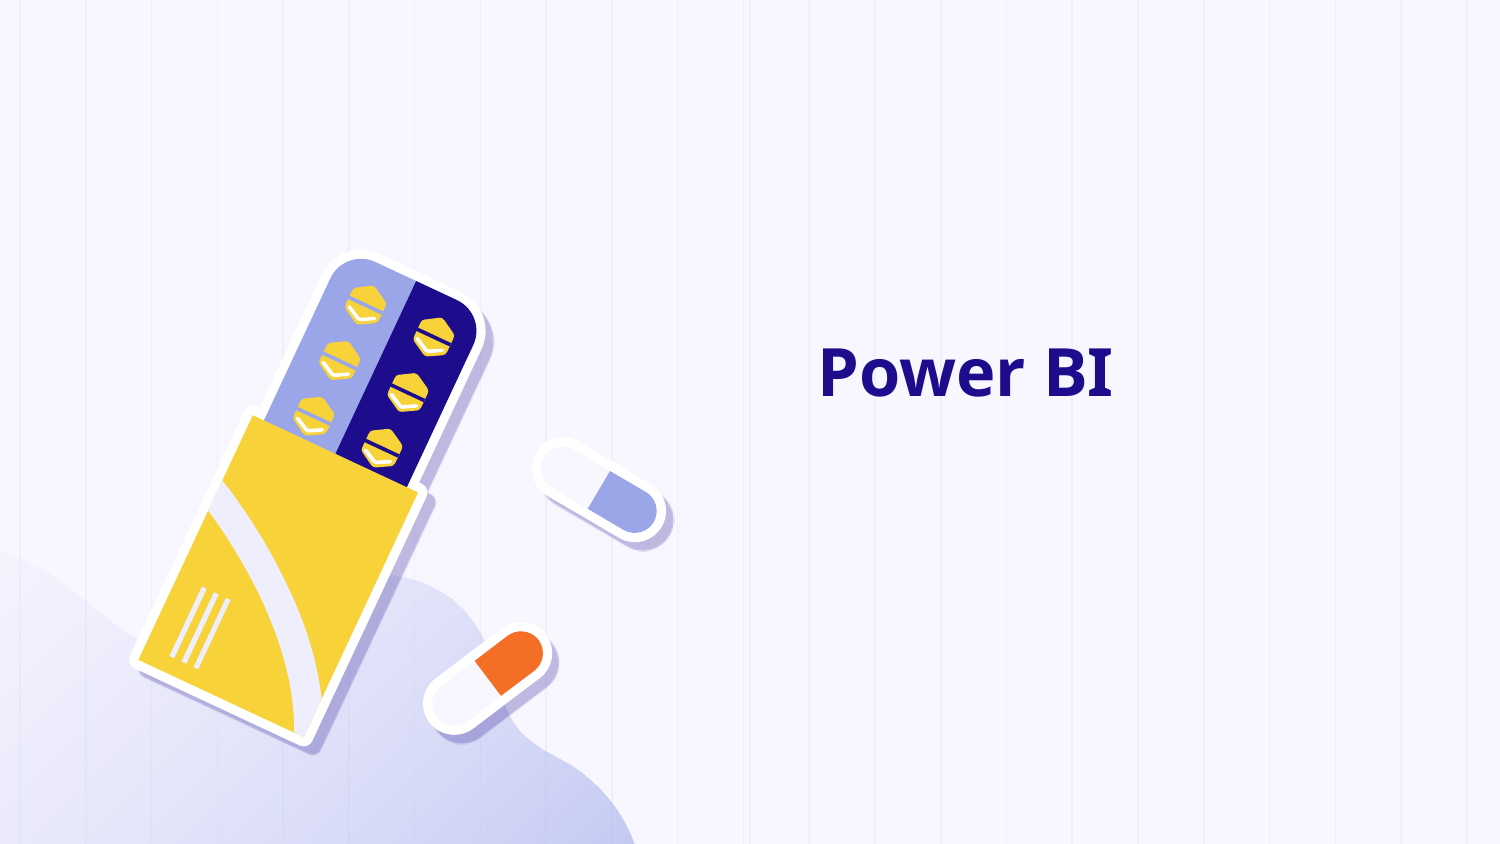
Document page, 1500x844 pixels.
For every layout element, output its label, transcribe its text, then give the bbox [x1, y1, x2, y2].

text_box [421, 612, 554, 745]
title Power BI [802, 314, 1238, 431]
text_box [532, 424, 665, 556]
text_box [88, 398, 550, 582]
